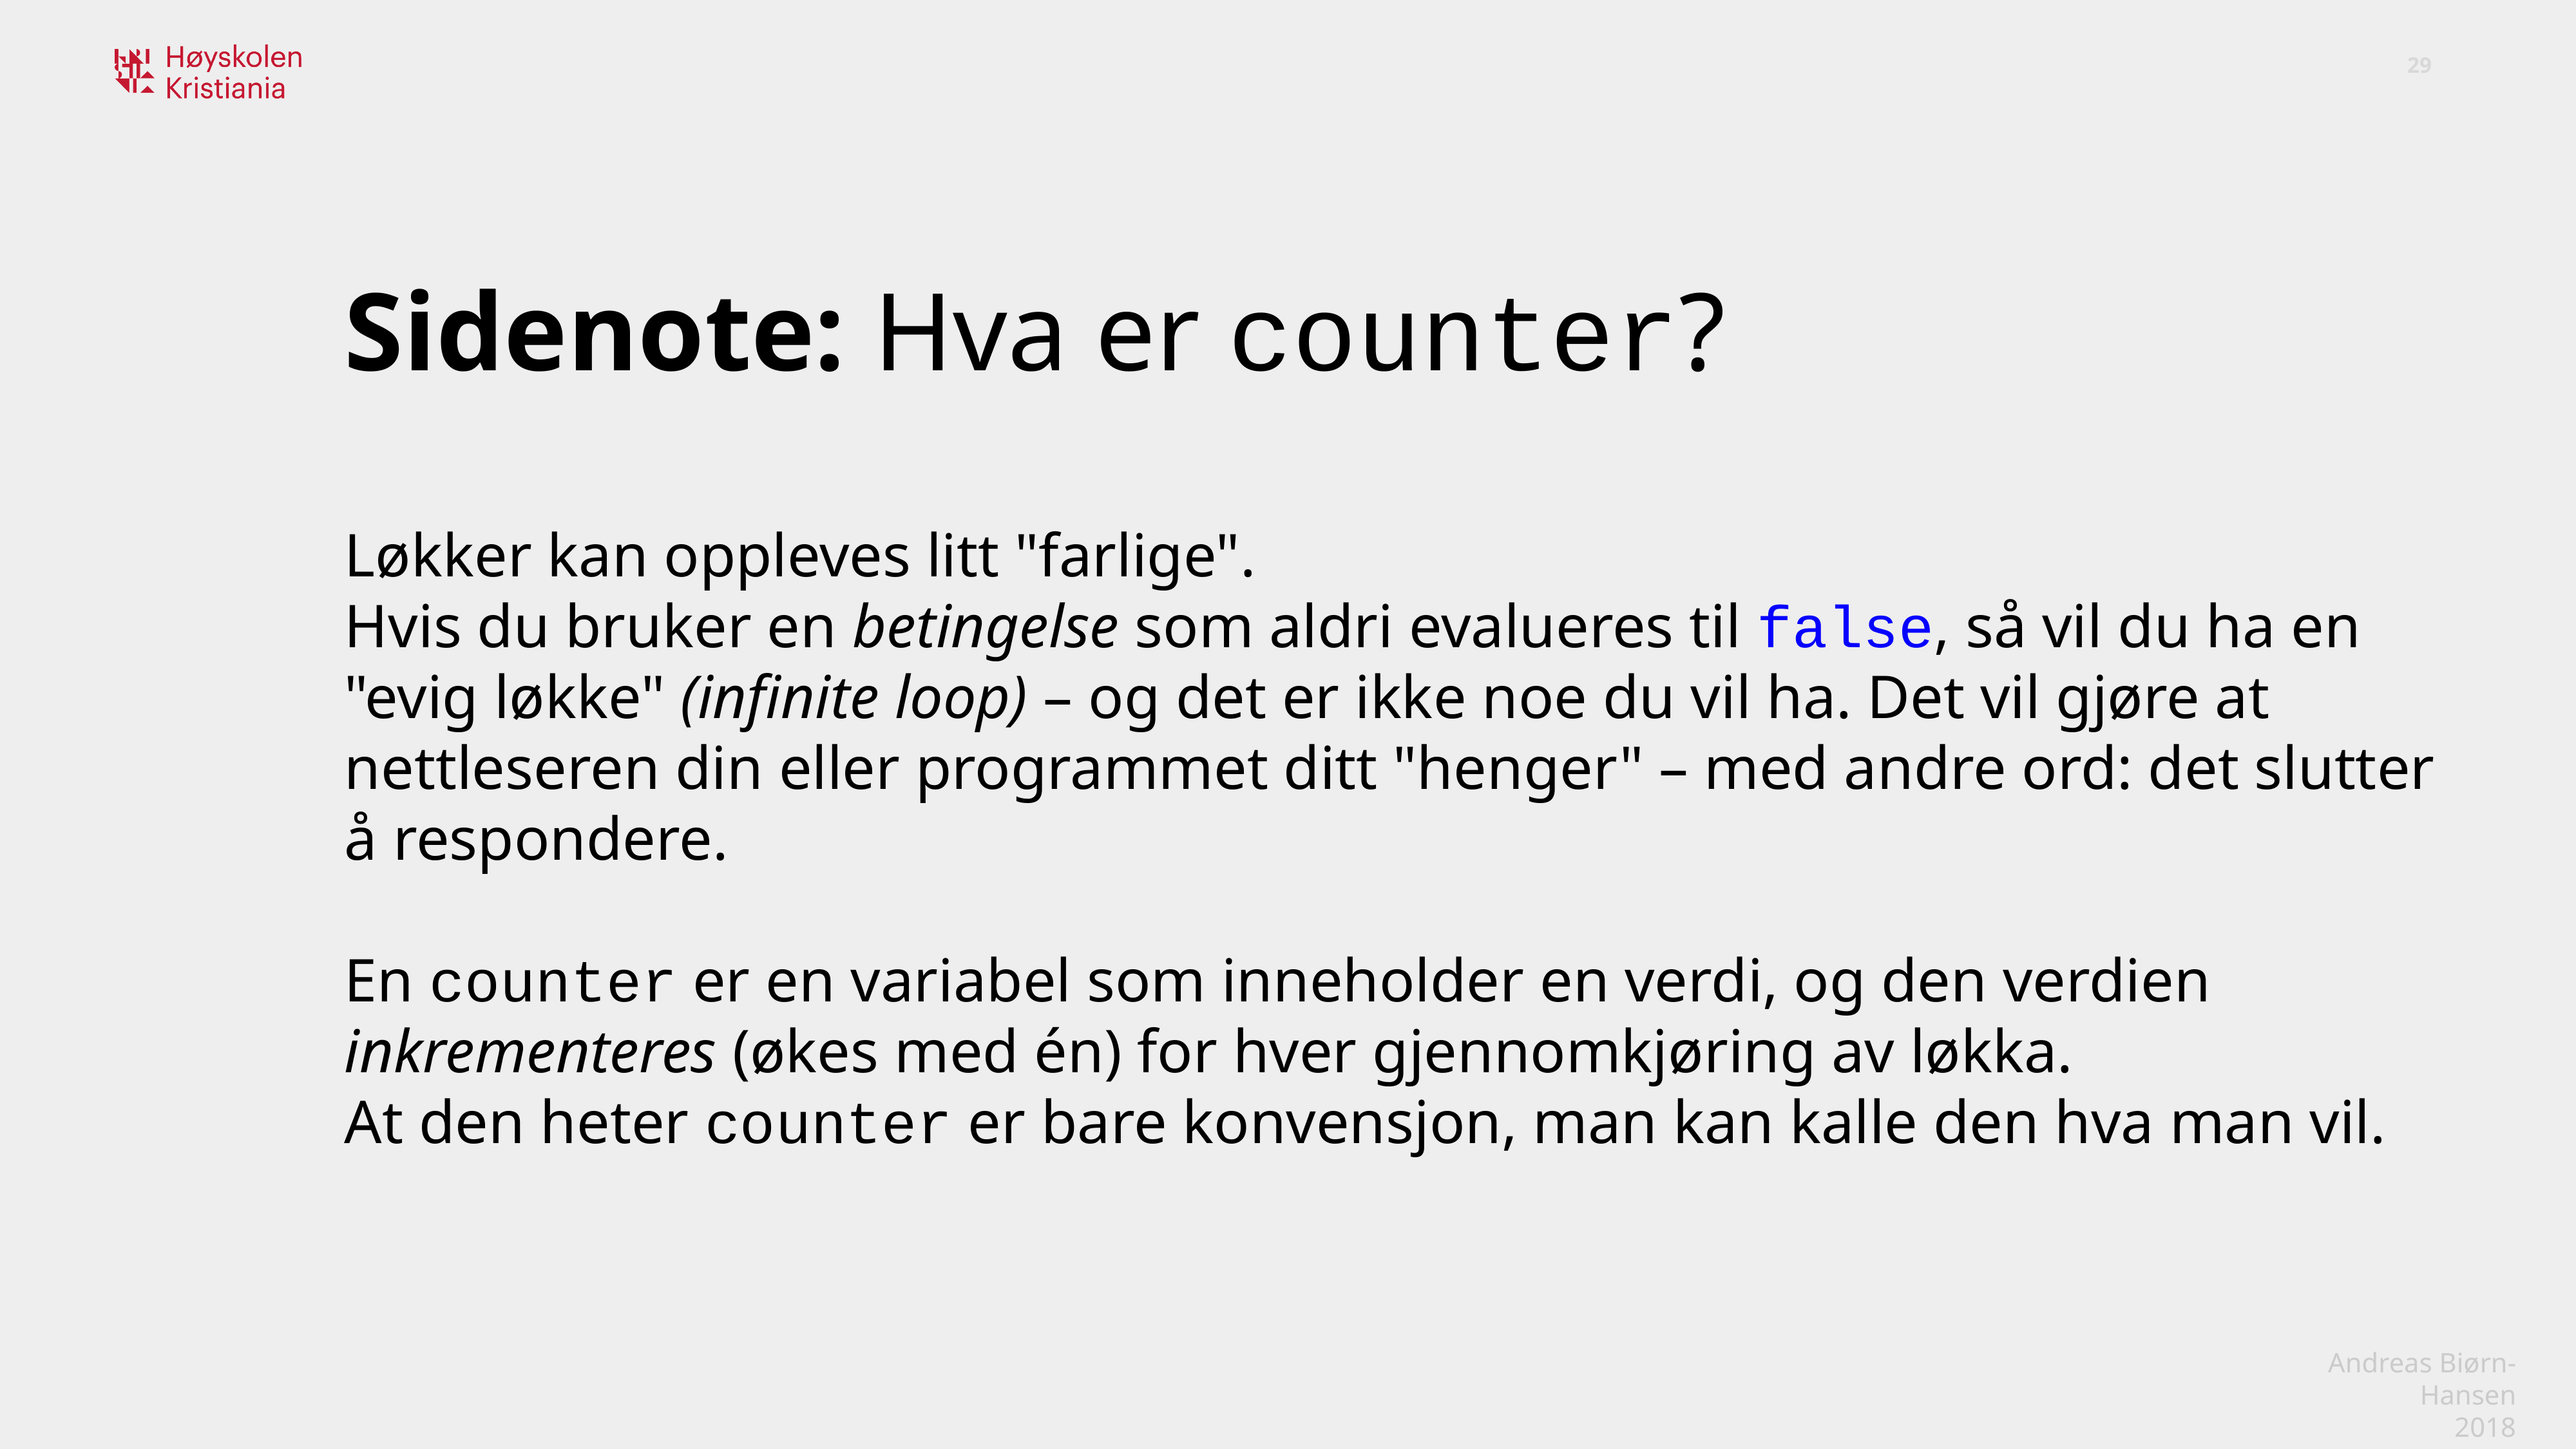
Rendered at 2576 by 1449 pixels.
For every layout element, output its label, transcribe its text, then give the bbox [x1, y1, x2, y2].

picture [115, 49, 157, 95]
picture [160, 35, 314, 135]
text_box Sidenote: Hva er counter? [334, 258, 1857, 442]
text_box Løkker kan oppleves litt "farlige". Hvis du bruker en betingelse som aldri evalueres til false, så vil du ha en "evig løkke" (infinite loop) – og det er ikke noe du vil ha. Det vil gjøre at nettleseren din eller programmet ditt "henger" – med andre ord: det slutter å respondere. En counter er en variabel som inneholder en verdi, og den verdien inkrementeres (økes med én) for hver gjennomkjøring av løkka. At den heter counter er bare konvensjon, man kan kalle den hva man vil. [334, 442, 2459, 1331]
